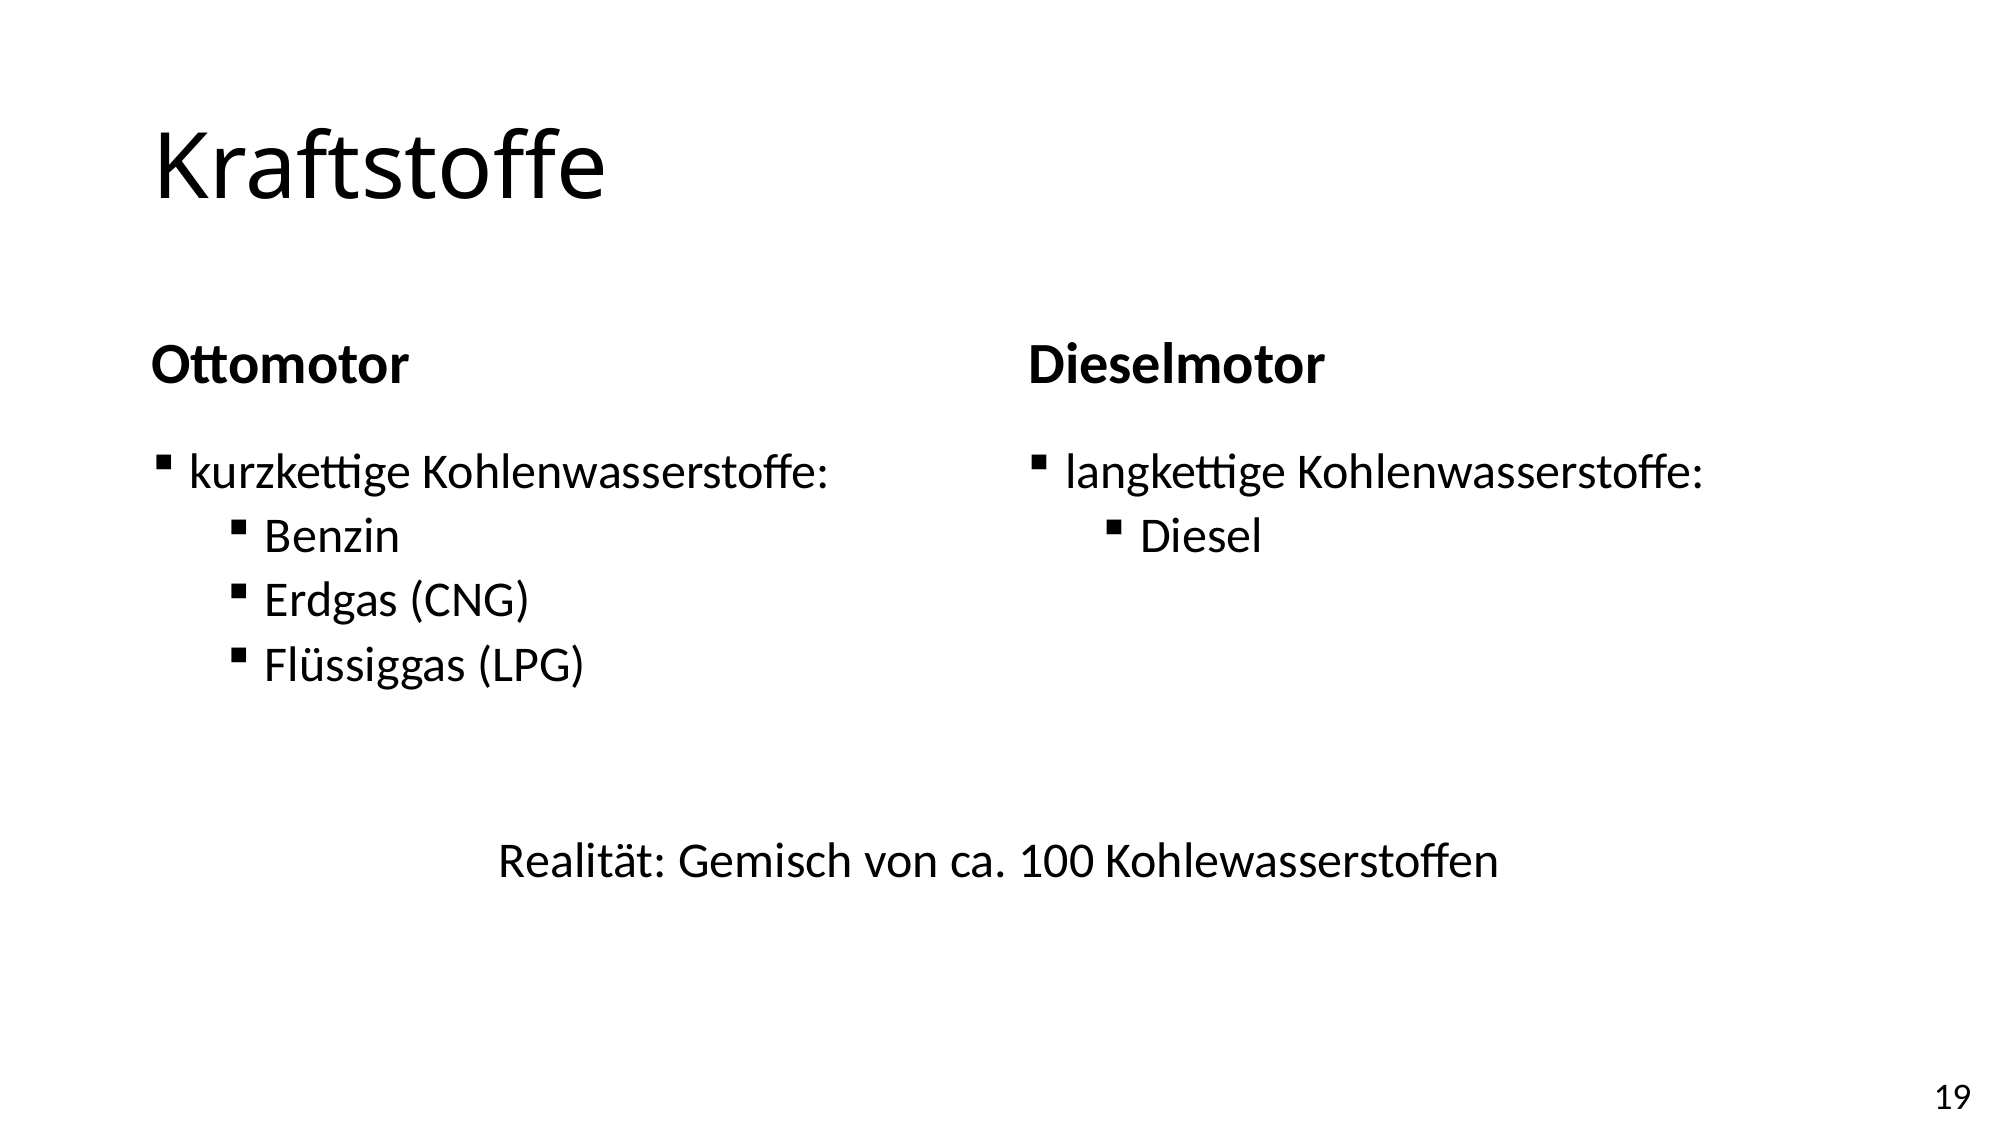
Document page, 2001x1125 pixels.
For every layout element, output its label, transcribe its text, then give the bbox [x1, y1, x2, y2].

text_box 19 [1905, 1064, 2000, 1125]
text_box Dieselmotor [1013, 325, 1864, 461]
list langkettige Kohlenwasserstoffe: Diesel [1012, 437, 1863, 1025]
title Kraftstoffe [137, 59, 1863, 278]
text_box Ottomotor [135, 325, 982, 461]
list kurzkettige Kohlenwasserstoffe: Benzin Erdgas (CNG) Flüssiggas (LPG) [137, 437, 988, 1025]
text_box Realität: Gemisch von ca. 100 Kohlewasserstoffen [484, 820, 1645, 896]
